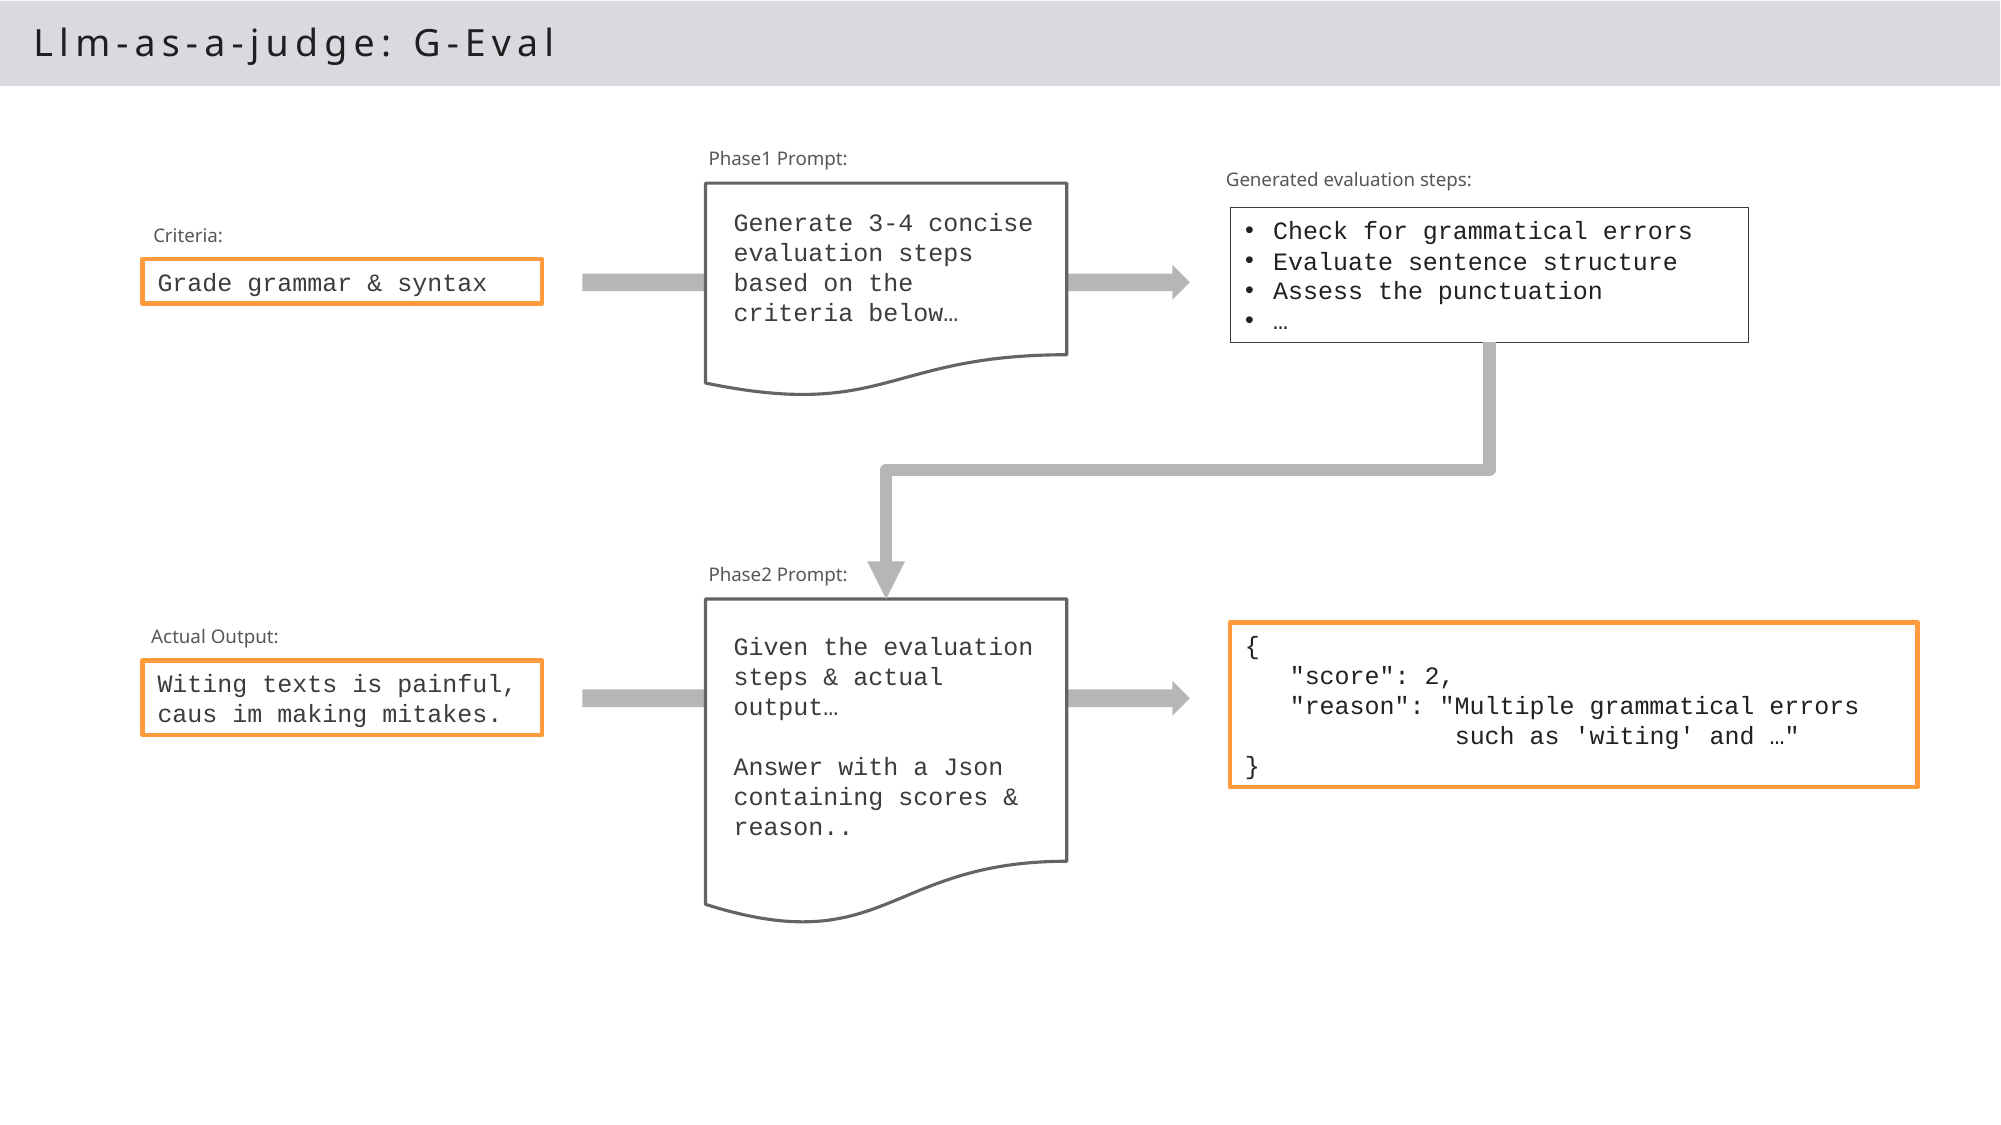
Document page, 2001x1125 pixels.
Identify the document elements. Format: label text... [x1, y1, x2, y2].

text_box Actual Output: [151, 624, 279, 648]
text_box Criteria: [153, 223, 223, 247]
text_box Grade grammar & syntax [142, 259, 542, 304]
text_box Witing texts is painful, caus im making mitakes. [142, 660, 542, 736]
text_box { "score": 2, "reason": "Multiple grammatical errors such as 'witing' and …" } [1230, 622, 1918, 788]
title Llm-as-a-judge: G-Eval [13, 0, 1128, 85]
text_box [1230, 167, 1749, 345]
text_box [580, 687, 700, 710]
text_box [580, 271, 700, 294]
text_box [705, 598, 1067, 927]
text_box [1060, 169, 1316, 774]
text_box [705, 182, 1055, 398]
text_box Phase2 Prompt: [708, 562, 848, 586]
text_box Phase1 Prompt: [708, 146, 848, 170]
